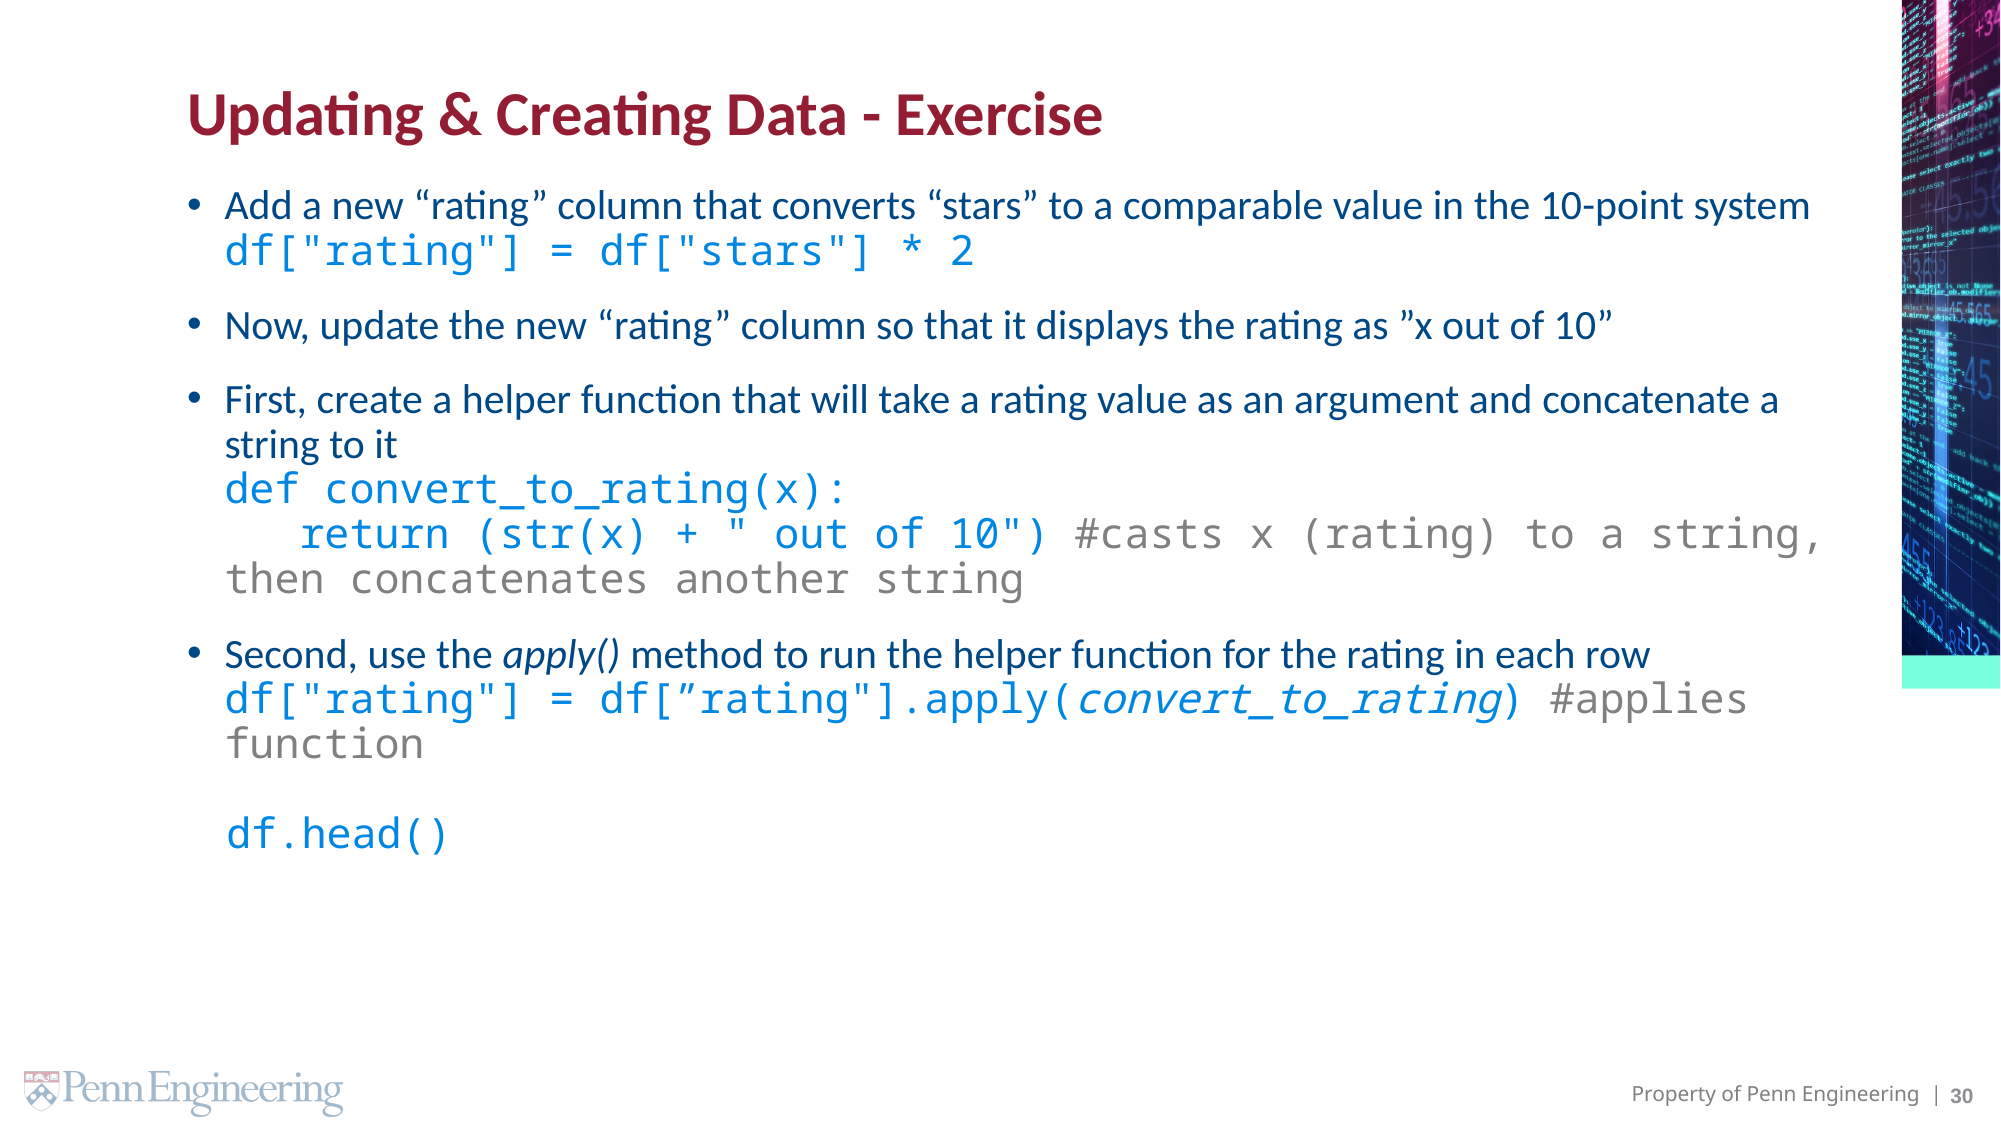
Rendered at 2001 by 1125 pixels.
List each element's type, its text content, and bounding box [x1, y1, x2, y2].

title Updating & Creating Data - Exercise [187, 54, 1871, 176]
list Add a new “rating” column that converts “stars” to a comparable value in the 10-point system df["rating"] = df["stars"] * 2 Now, update the new “rating” column so that it displays the rating as ”x out of 10” First, create a helper function that will take a rating value as an argument and concatenate a string to it def convert_to_rating(x): return (str(x) + " out of 10") #casts x (rating) to a string, then concatenates another string Second, use the apply() method to run the helper function for the rating in each row df["rating"] = df[”rating"].apply(convert_to_rating) #applies function df.head() [187, 184, 1871, 868]
picture [1901, 0, 2001, 655]
slide_number 30 [1935, 1065, 2000, 1125]
